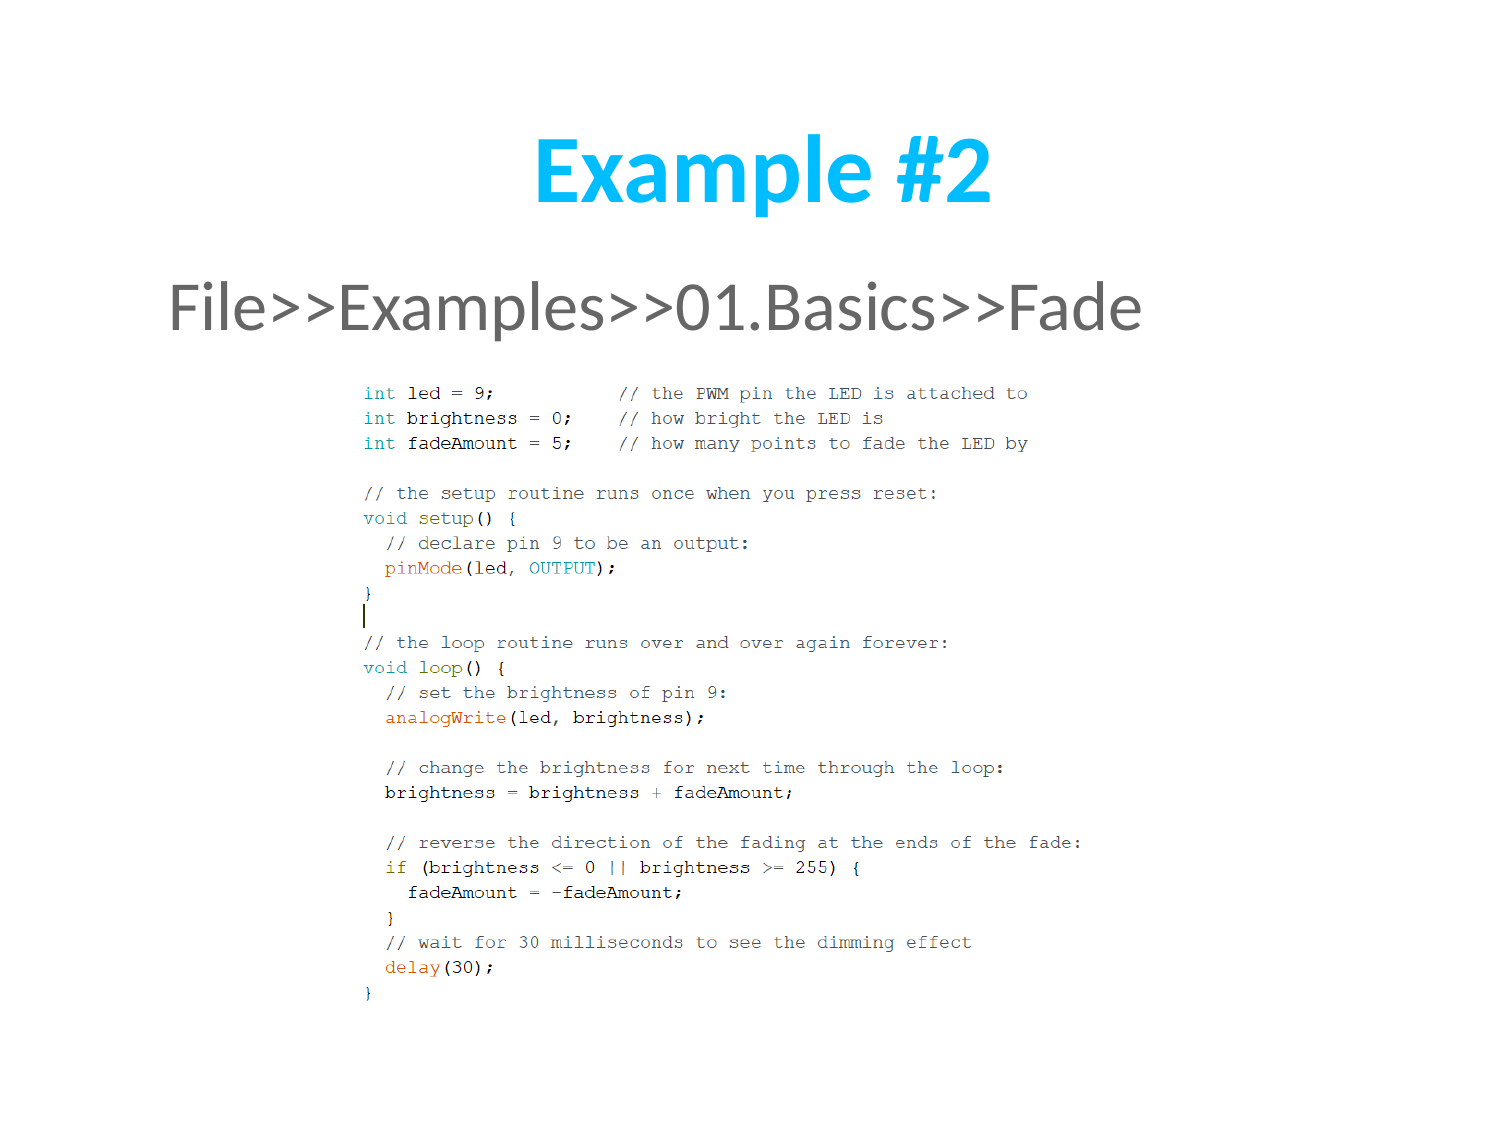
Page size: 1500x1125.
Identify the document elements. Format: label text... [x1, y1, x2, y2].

text_box Example #2 [213, 99, 1314, 229]
text_box File>>Examples>>01.Basics>>Fade [157, 249, 1343, 358]
picture [343, 368, 1114, 1026]
